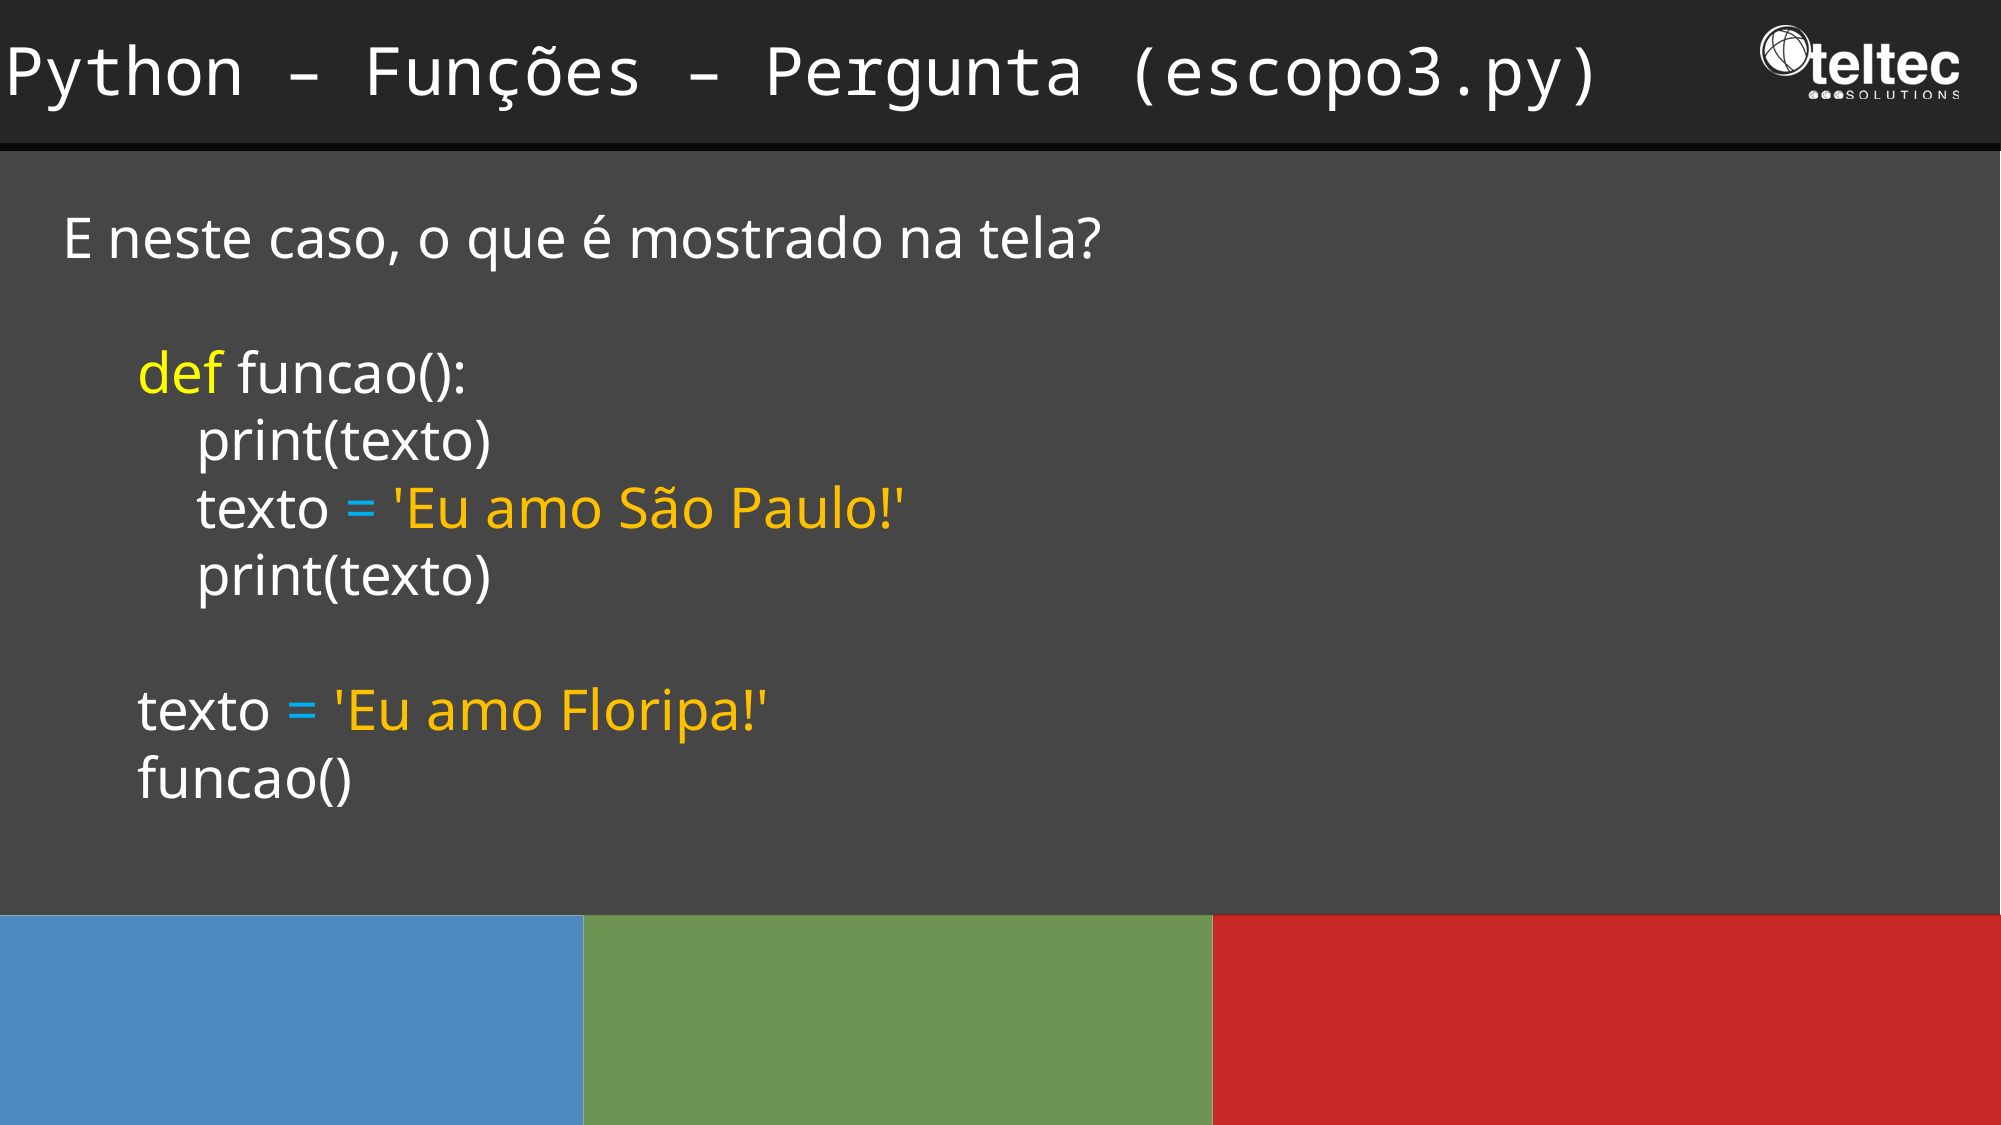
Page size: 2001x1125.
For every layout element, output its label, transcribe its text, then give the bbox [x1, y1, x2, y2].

text_box E neste caso, o que é mostrado na tela? def funcao(): print(texto) texto = 'Eu amo São Paulo!' print(texto) texto = 'Eu amo Floripa!' funcao() [47, 194, 1943, 866]
text_box Python – Funções – Pergunta (escopo3.py) [0, 20, 1619, 116]
